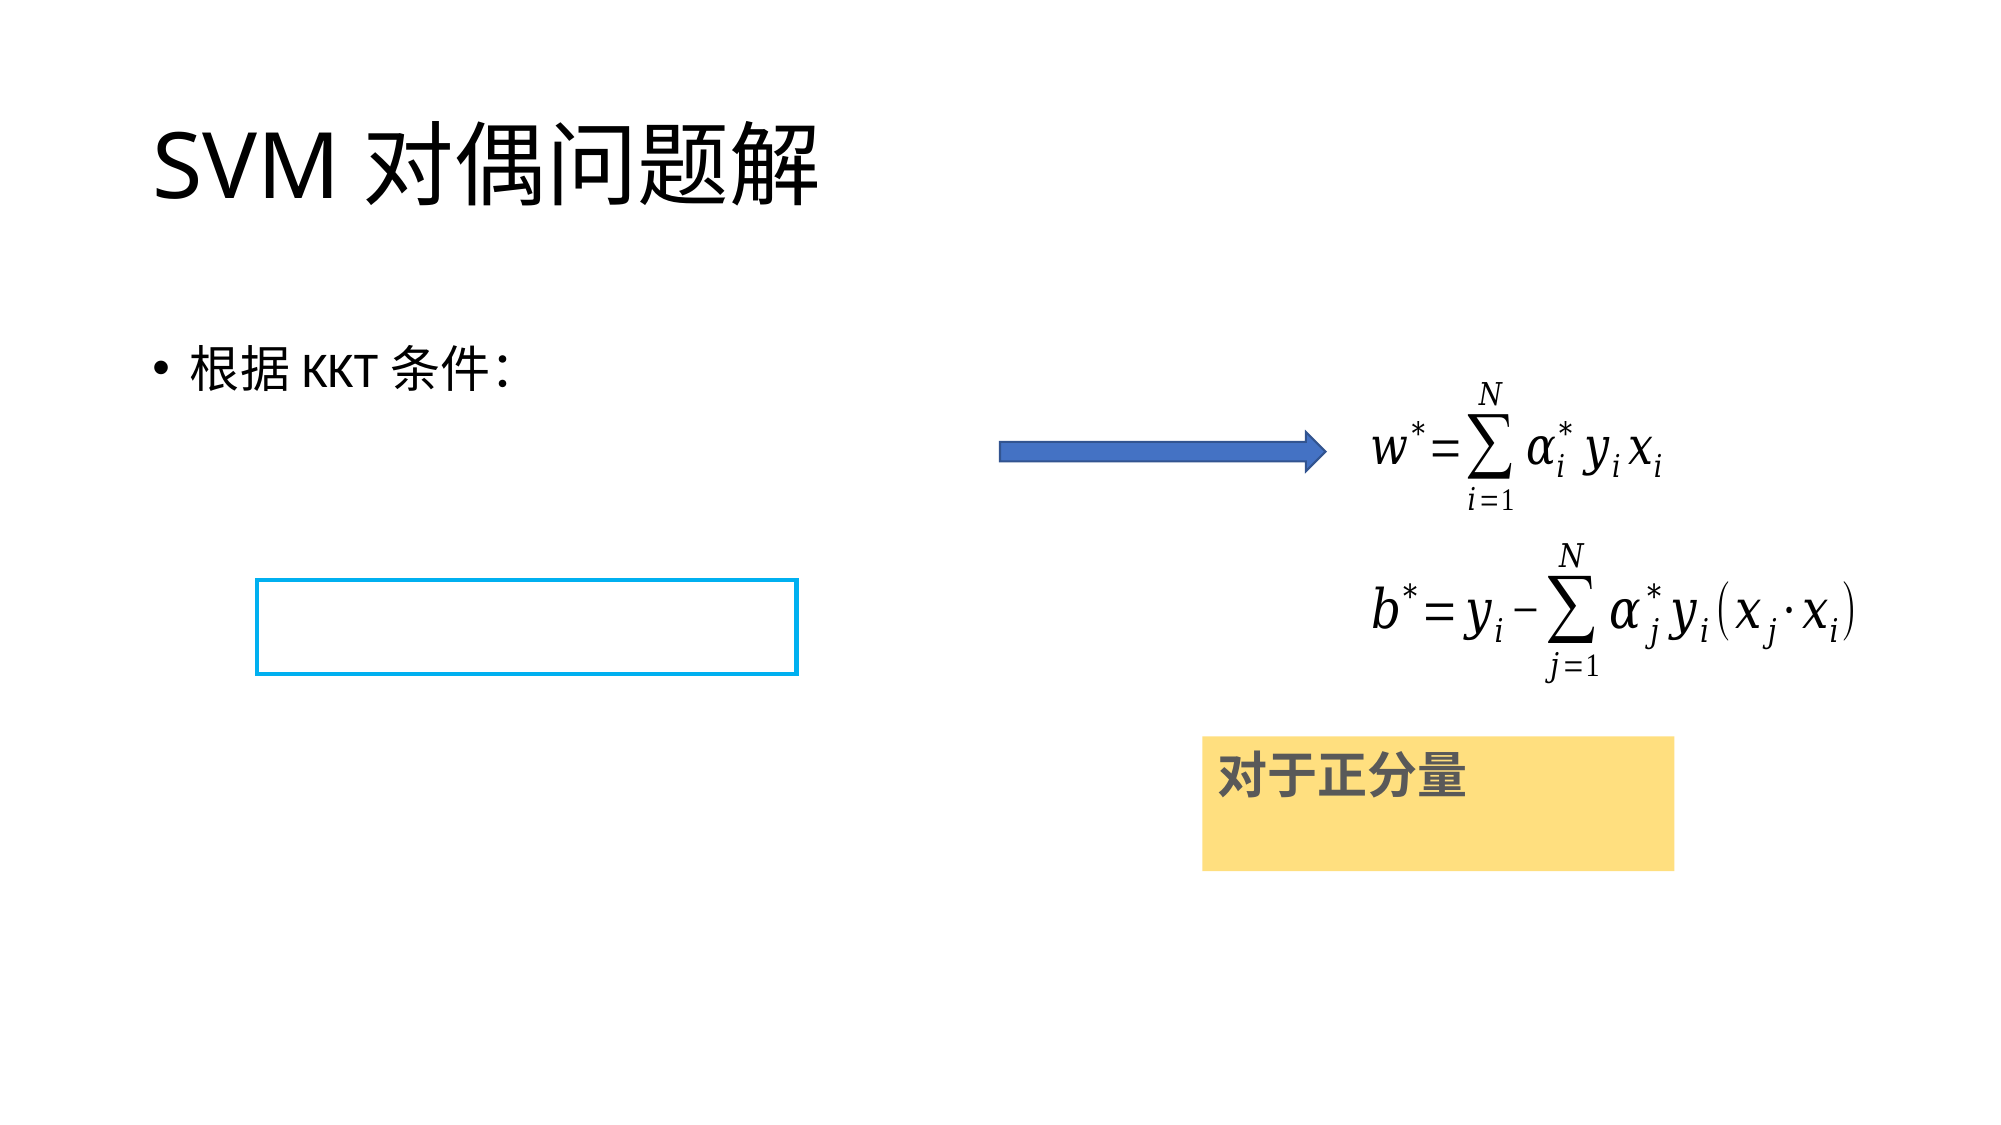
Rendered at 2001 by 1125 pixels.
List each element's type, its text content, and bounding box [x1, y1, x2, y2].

text_box [998, 429, 1328, 474]
text_box [256, 579, 798, 675]
title SVM对偶问题解 [137, 59, 1863, 278]
